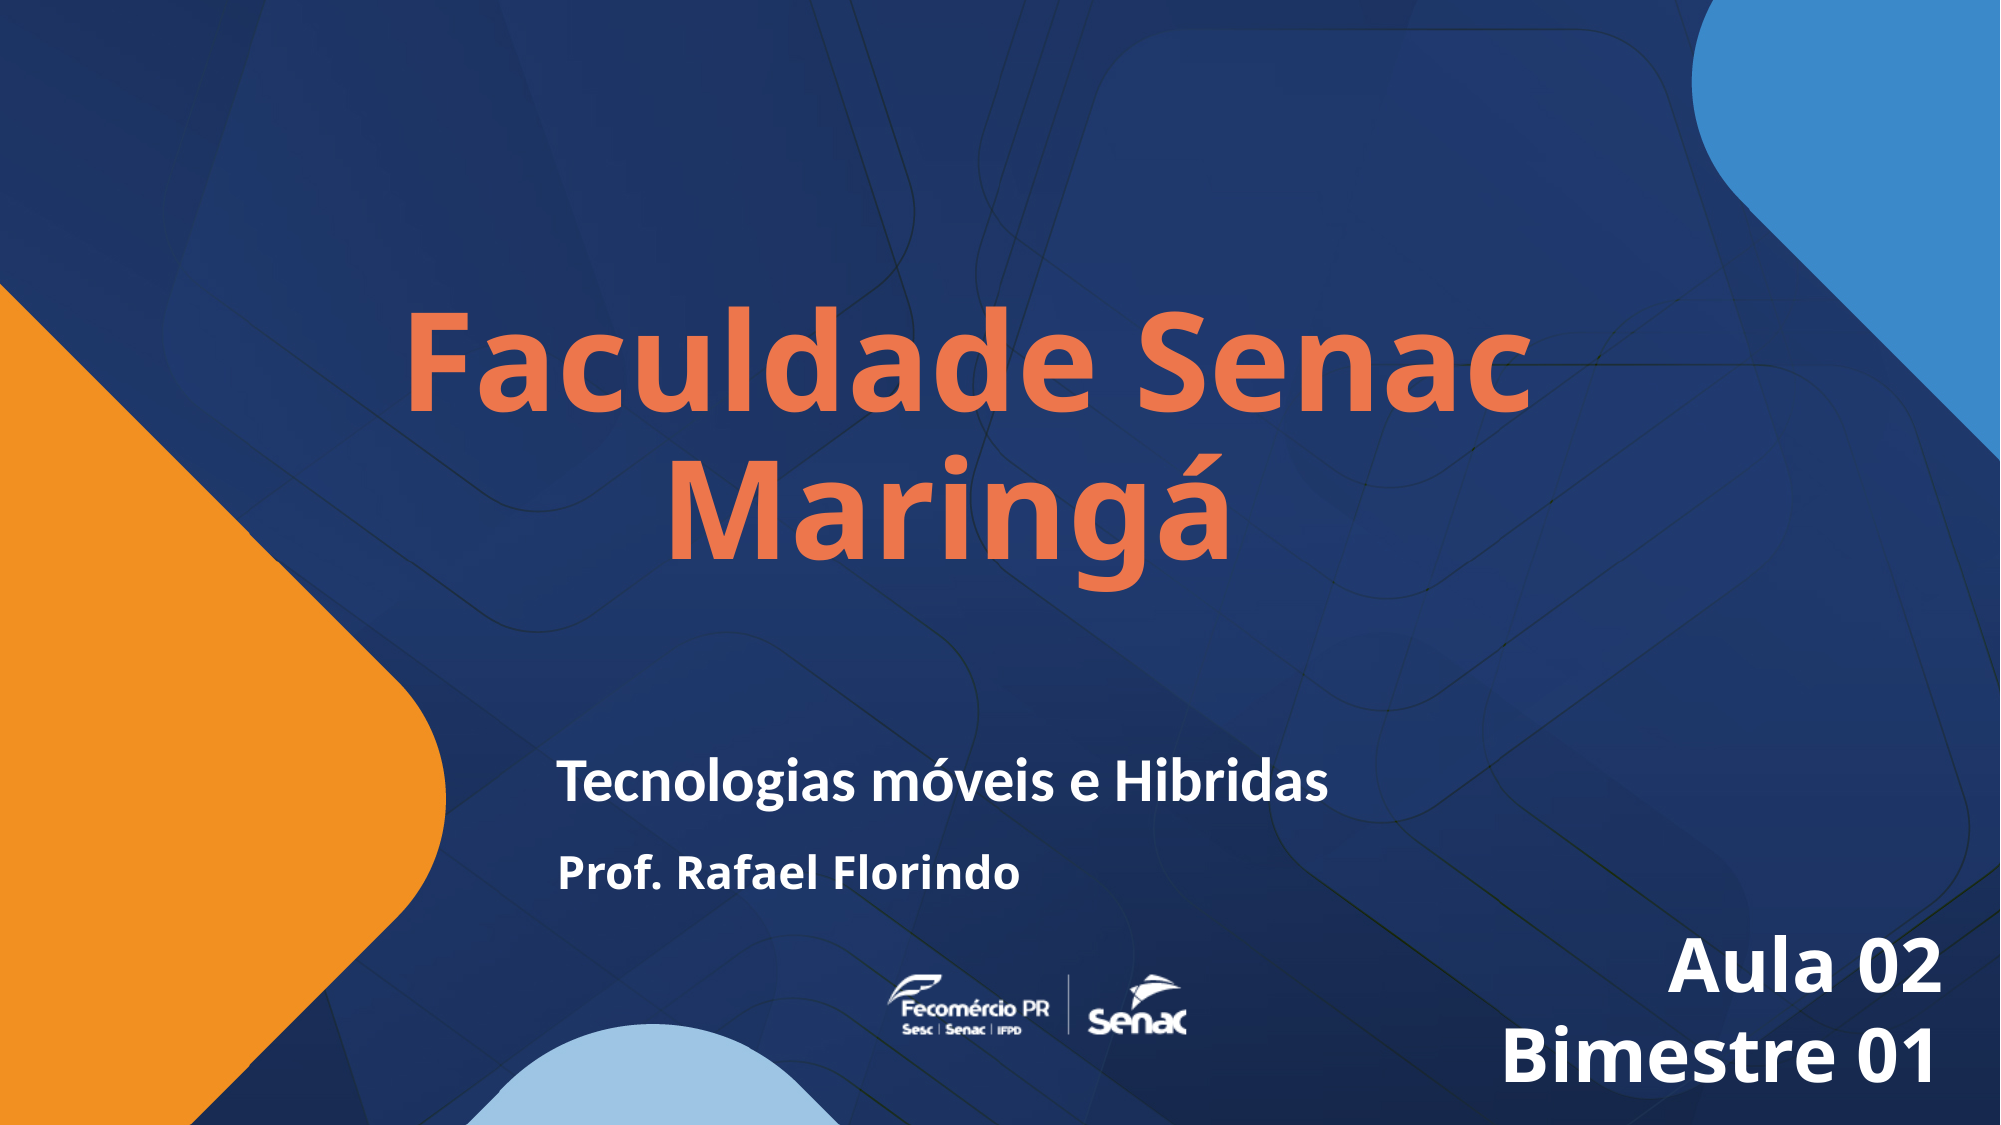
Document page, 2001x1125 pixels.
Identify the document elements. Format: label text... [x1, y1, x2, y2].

text_box Tecnologias móveis e Hibridas Prof. Rafael Florindo [541, 656, 2000, 940]
text_box Aula 02 Bimestre 01 [1419, 909, 1959, 1105]
picture [0, 0, 2000, 1125]
text_box Faculdade Senac Maringá [273, 103, 1661, 779]
